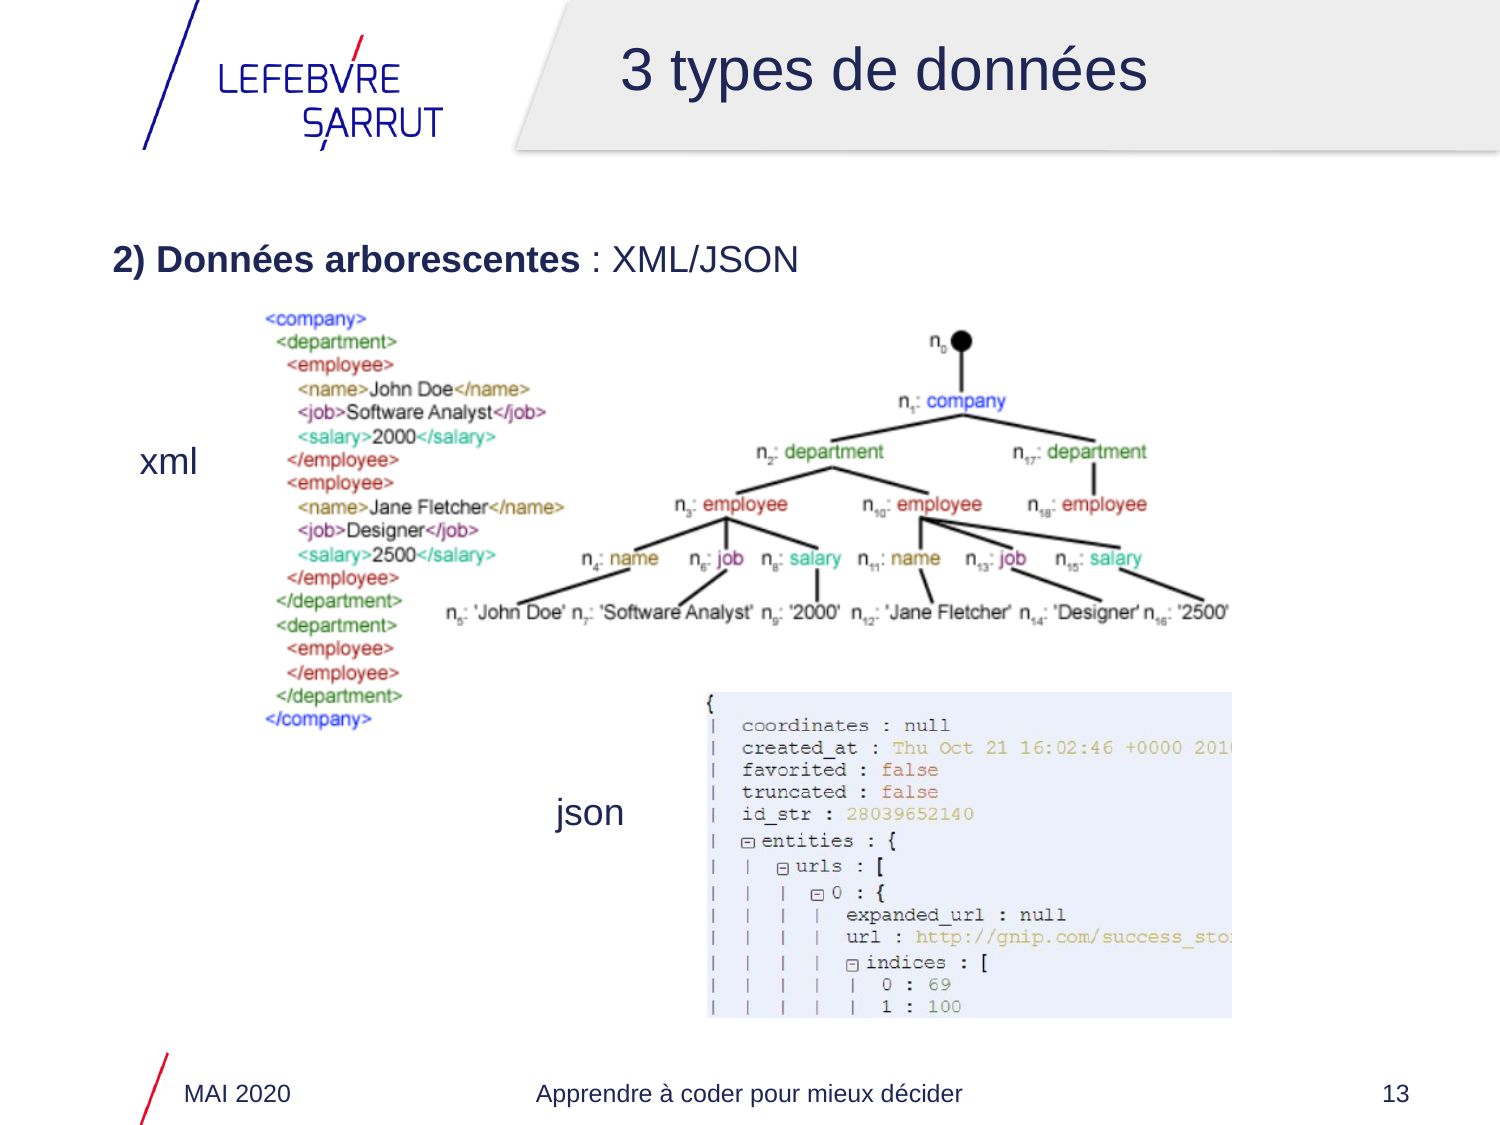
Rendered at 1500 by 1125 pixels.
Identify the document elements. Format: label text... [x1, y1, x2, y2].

picture [139, 1052, 169, 1125]
picture [257, 305, 1232, 1018]
text_box json [541, 780, 640, 841]
slide_number 13 [1074, 1062, 1425, 1123]
footer Apprendre à coder pour mieux décider [512, 1062, 988, 1123]
text_box xml [124, 429, 213, 490]
text_box 2) Données arborescentes : XML/JSON [97, 228, 815, 288]
slide_number MAI 2020 [168, 1062, 469, 1123]
picture [142, 0, 443, 151]
title 3 types de données [604, 0, 1500, 142]
